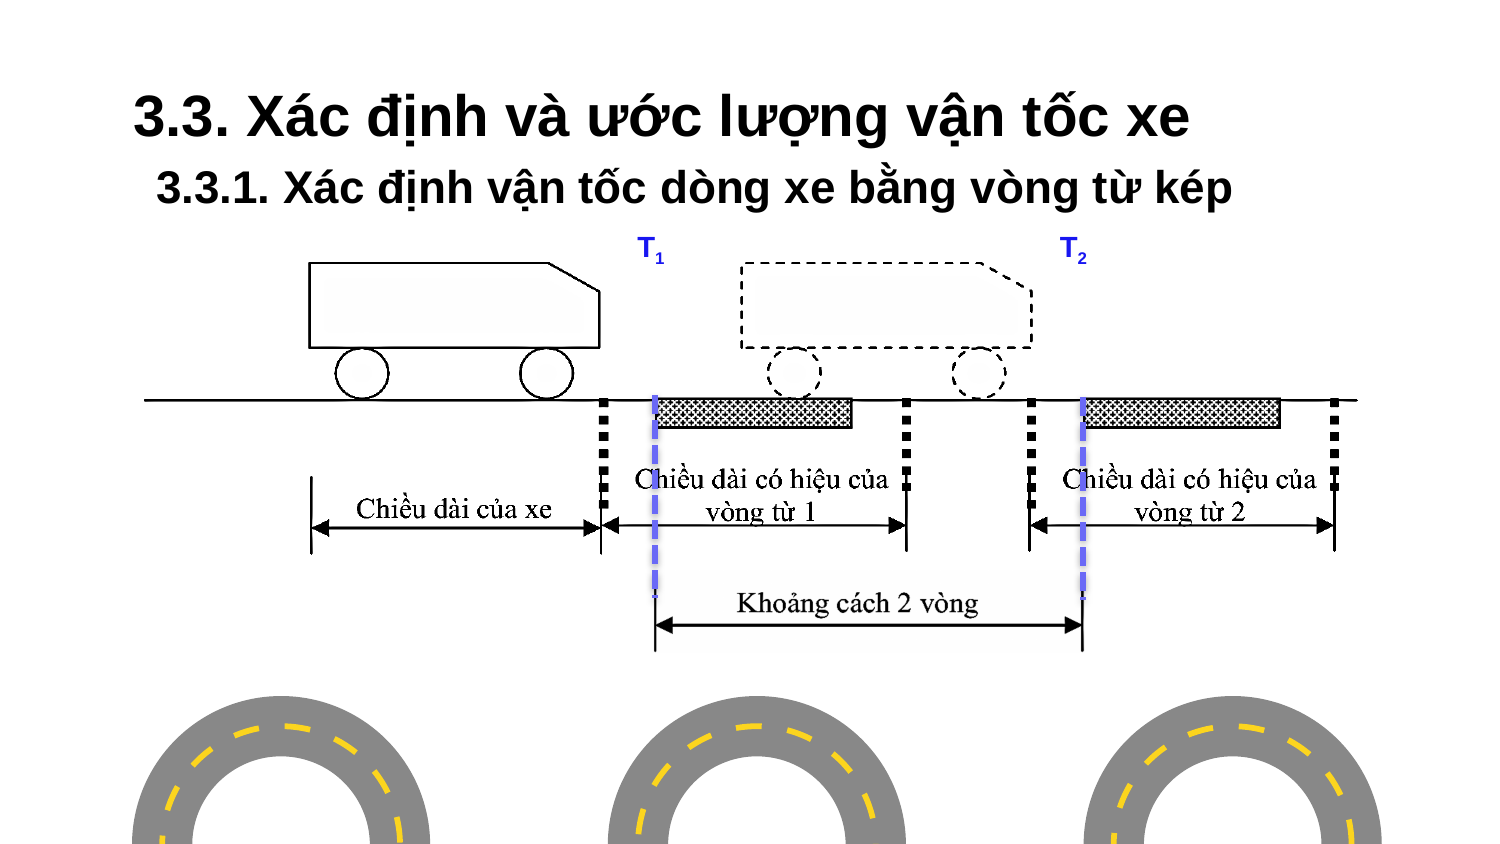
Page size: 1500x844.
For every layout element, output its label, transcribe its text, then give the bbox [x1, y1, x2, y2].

picture [140, 245, 1359, 670]
list 3.3.1. Xác định vận tốc dòng xe bằng vòng từ kép [118, 135, 1382, 368]
text_box T2 [1015, 216, 1132, 243]
title 3.3. Xác định và ước lượng vận tốc xe [118, 66, 1382, 135]
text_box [131, 695, 1383, 844]
text_box T1 [592, 216, 710, 243]
